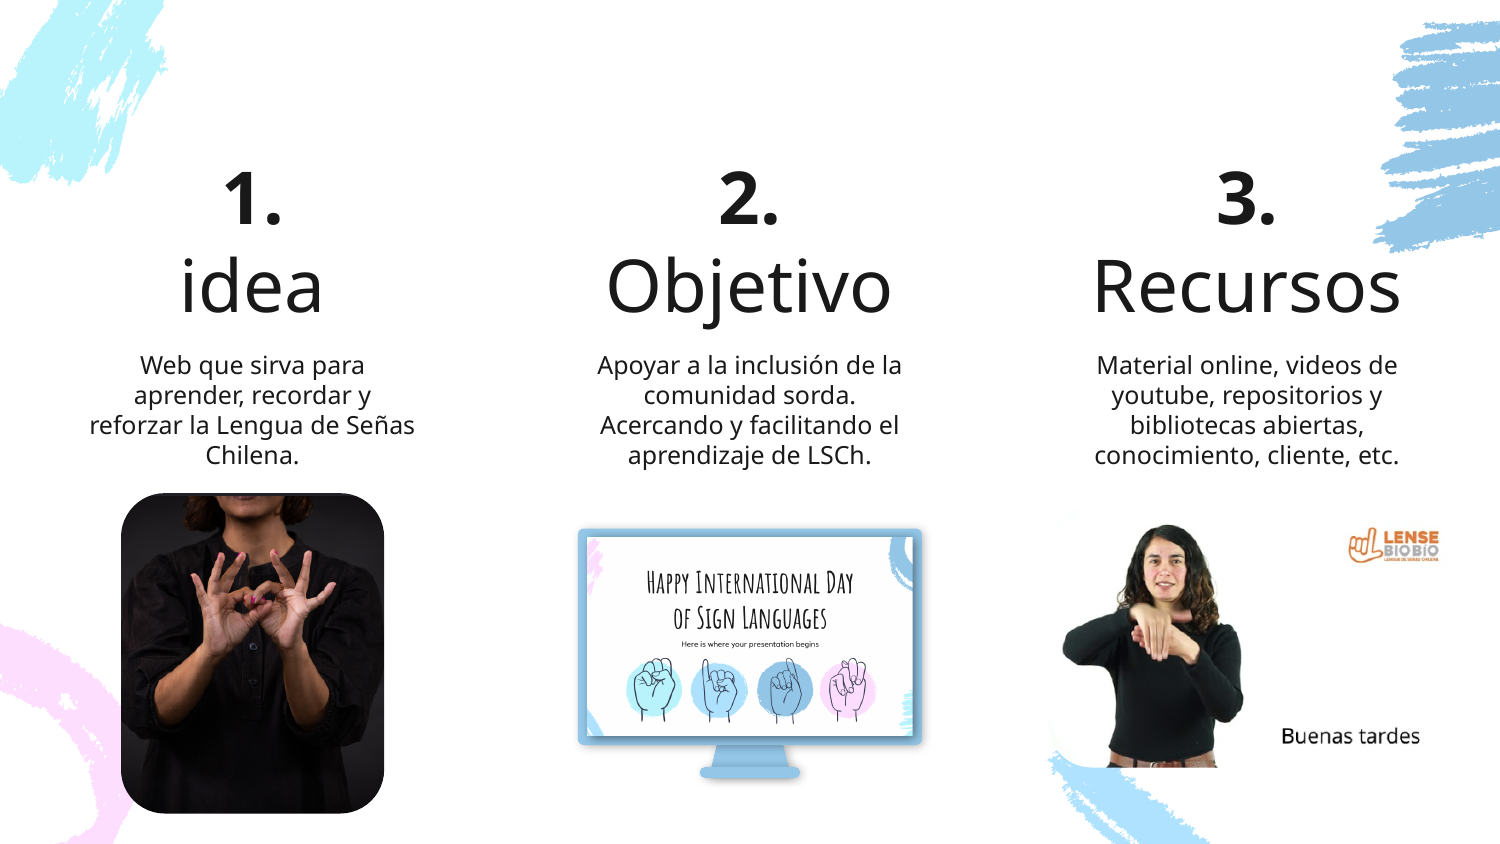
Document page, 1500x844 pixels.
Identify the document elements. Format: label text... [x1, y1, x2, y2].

picture [1048, 505, 1447, 768]
subtitle Web que sirva para aprender, recordar y reforzar la Lengua de Señas Chilena. [69, 334, 436, 482]
subtitle Apoyar a la inclusión de la comunidad sorda. Acercando y facilitando el aprendizaje de LSCh. [567, 334, 933, 482]
title 1. idea [69, 136, 436, 334]
title 2. Objetivo [567, 136, 933, 334]
picture [120, 492, 385, 814]
subtitle Material online, videos de youtube, repositorios y bibliotecas abiertas, conocimiento, cliente, etc. [1064, 334, 1431, 482]
title 3. Recursos [1064, 136, 1431, 334]
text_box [577, 528, 923, 779]
picture [586, 537, 913, 737]
